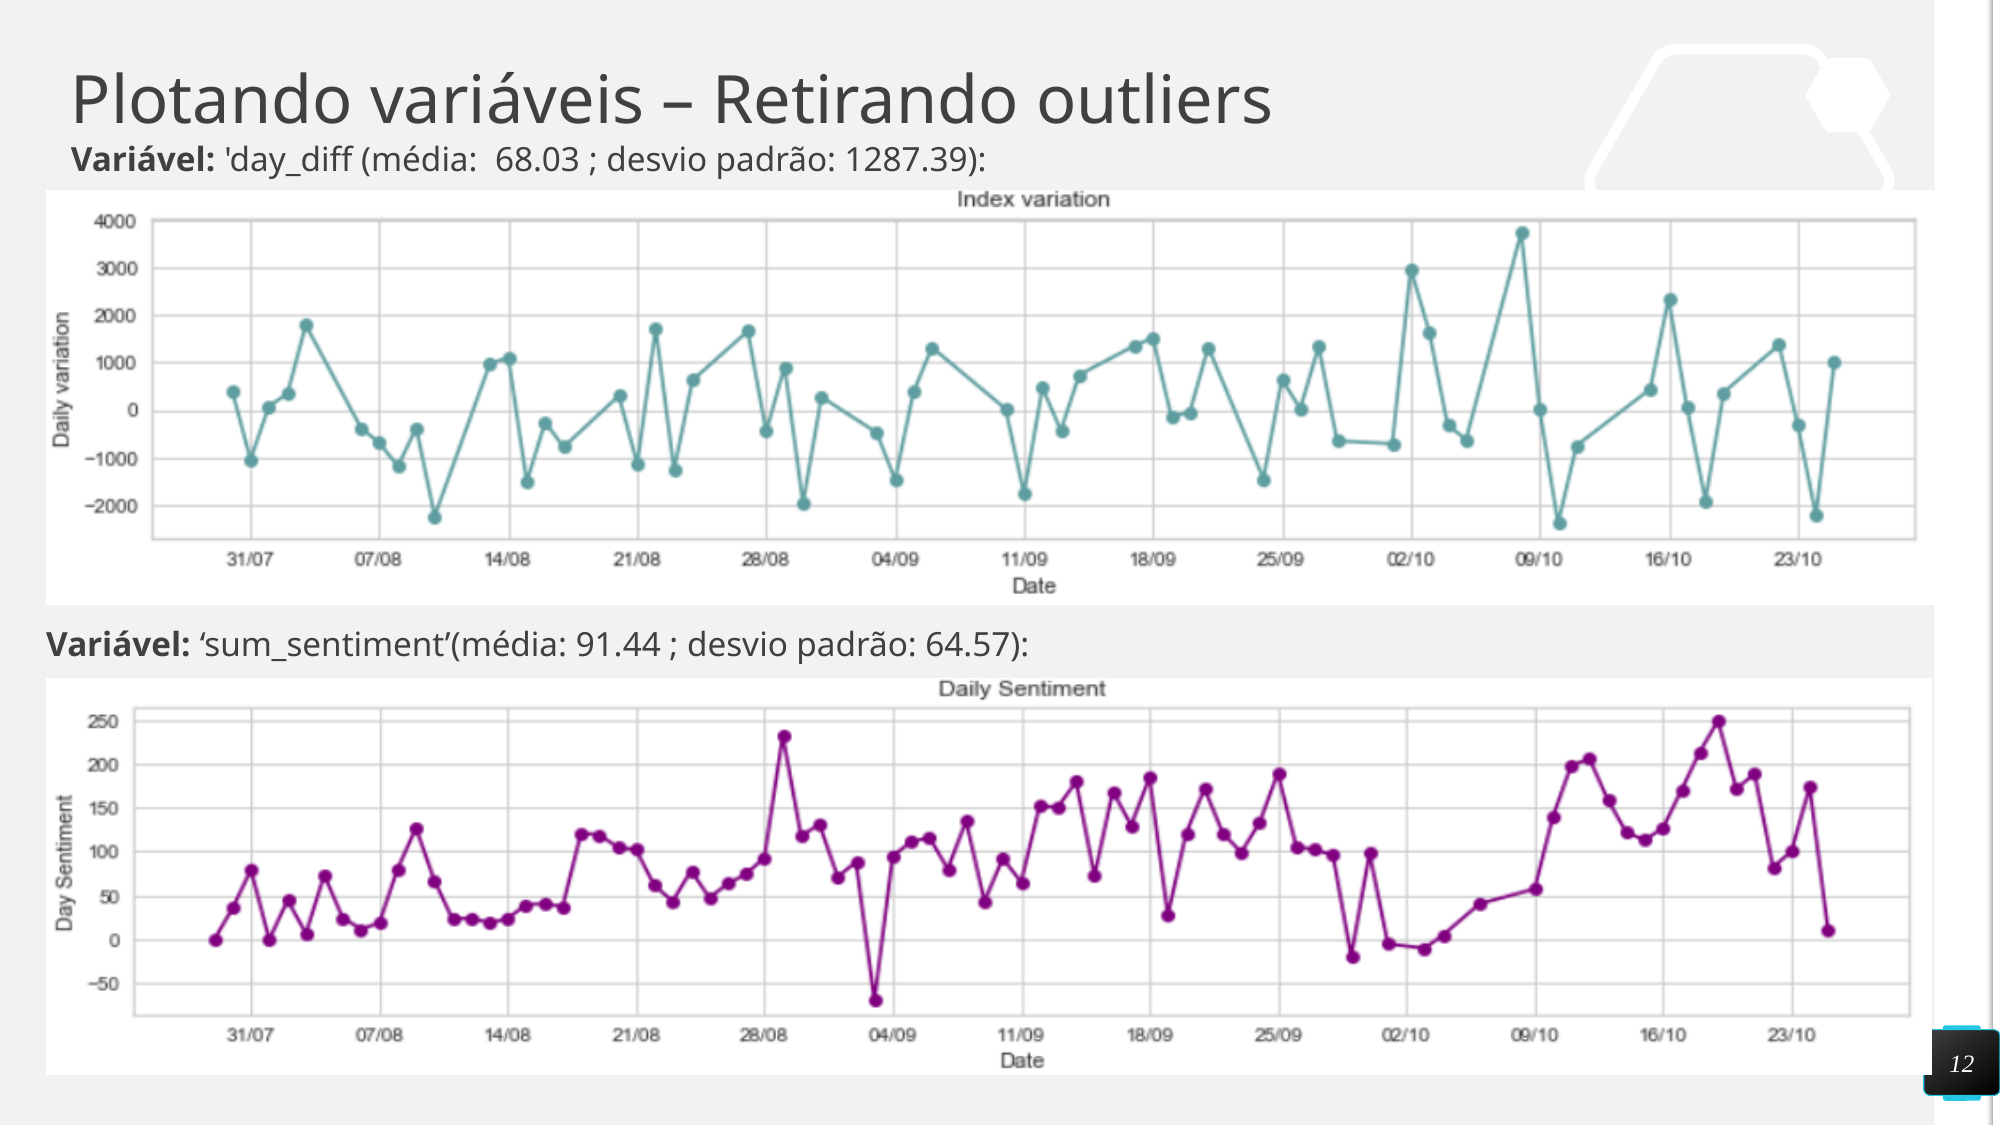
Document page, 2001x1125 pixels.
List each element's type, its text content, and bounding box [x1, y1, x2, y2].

picture [46, 678, 1932, 1075]
text_box Variável: 'day_diff (média: 68.03 ; desvio padrão: 1287.39): [70, 142, 1043, 190]
text_box Variável: ‘sum_sentiment’(média: 91.44 ; desvio padrão: 64.57): [46, 627, 1071, 678]
picture [46, 190, 1949, 605]
title Plotando variáveis – Retirando outliers [70, 66, 1932, 138]
slide_number 12 [1923, 1029, 2000, 1096]
